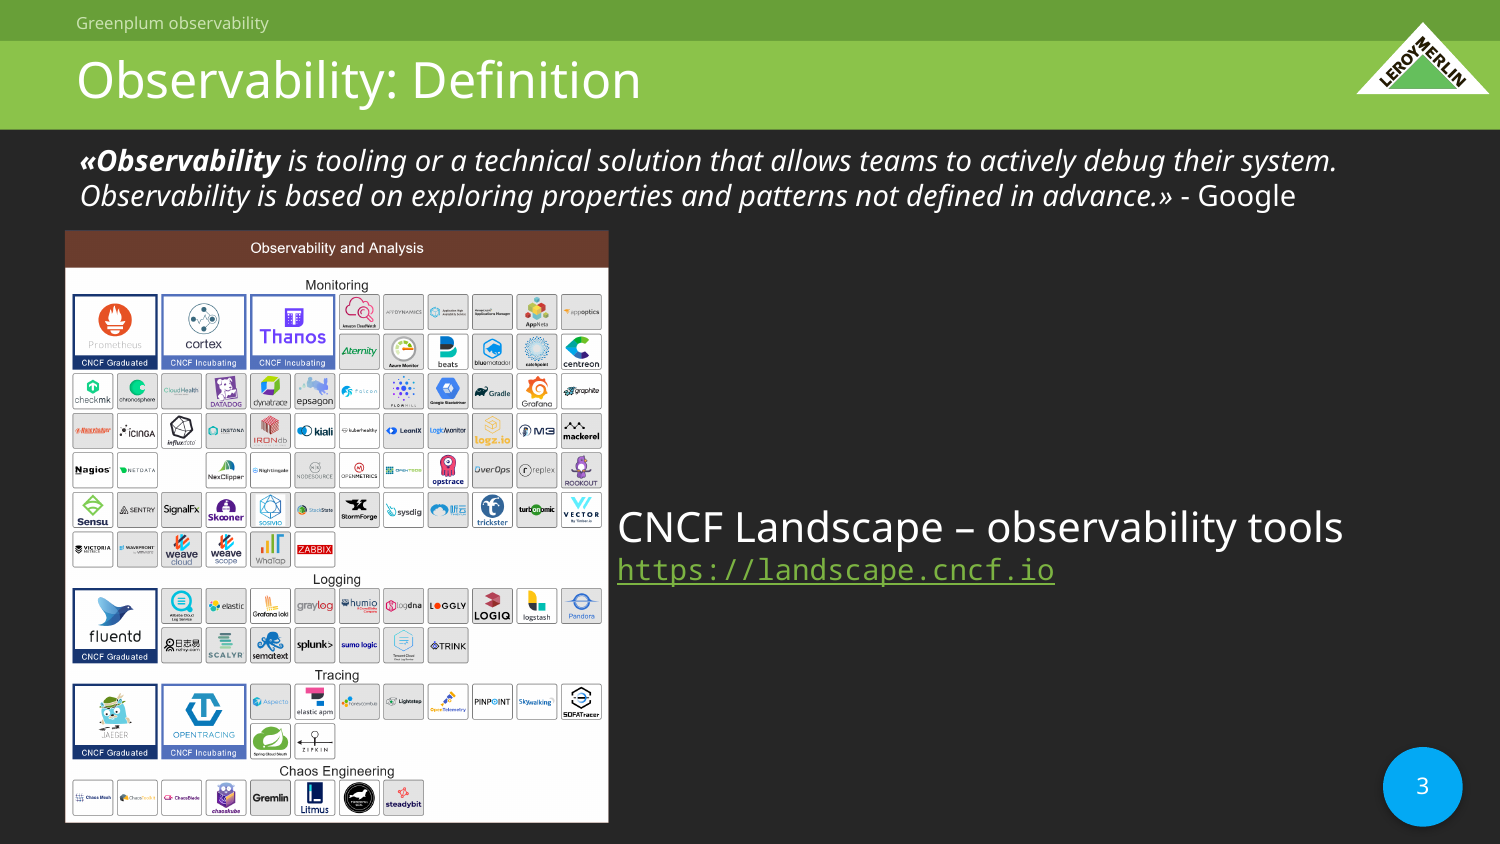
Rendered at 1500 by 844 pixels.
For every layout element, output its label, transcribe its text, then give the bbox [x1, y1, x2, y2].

text_box «Observability is tooling or a technical solution that allows teams to actively debug their system. Observability is based on exploring properties and patterns not defined in advance.» - Google [64, 134, 1468, 220]
picture [1379, 27, 1467, 100]
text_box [64, 229, 609, 824]
title Observability: Definition [64, 49, 1353, 125]
text_box CNCF Landscape – observability tools https://landscape.cncf.io [615, 493, 1360, 599]
slide_number 3 [1378, 764, 1468, 810]
